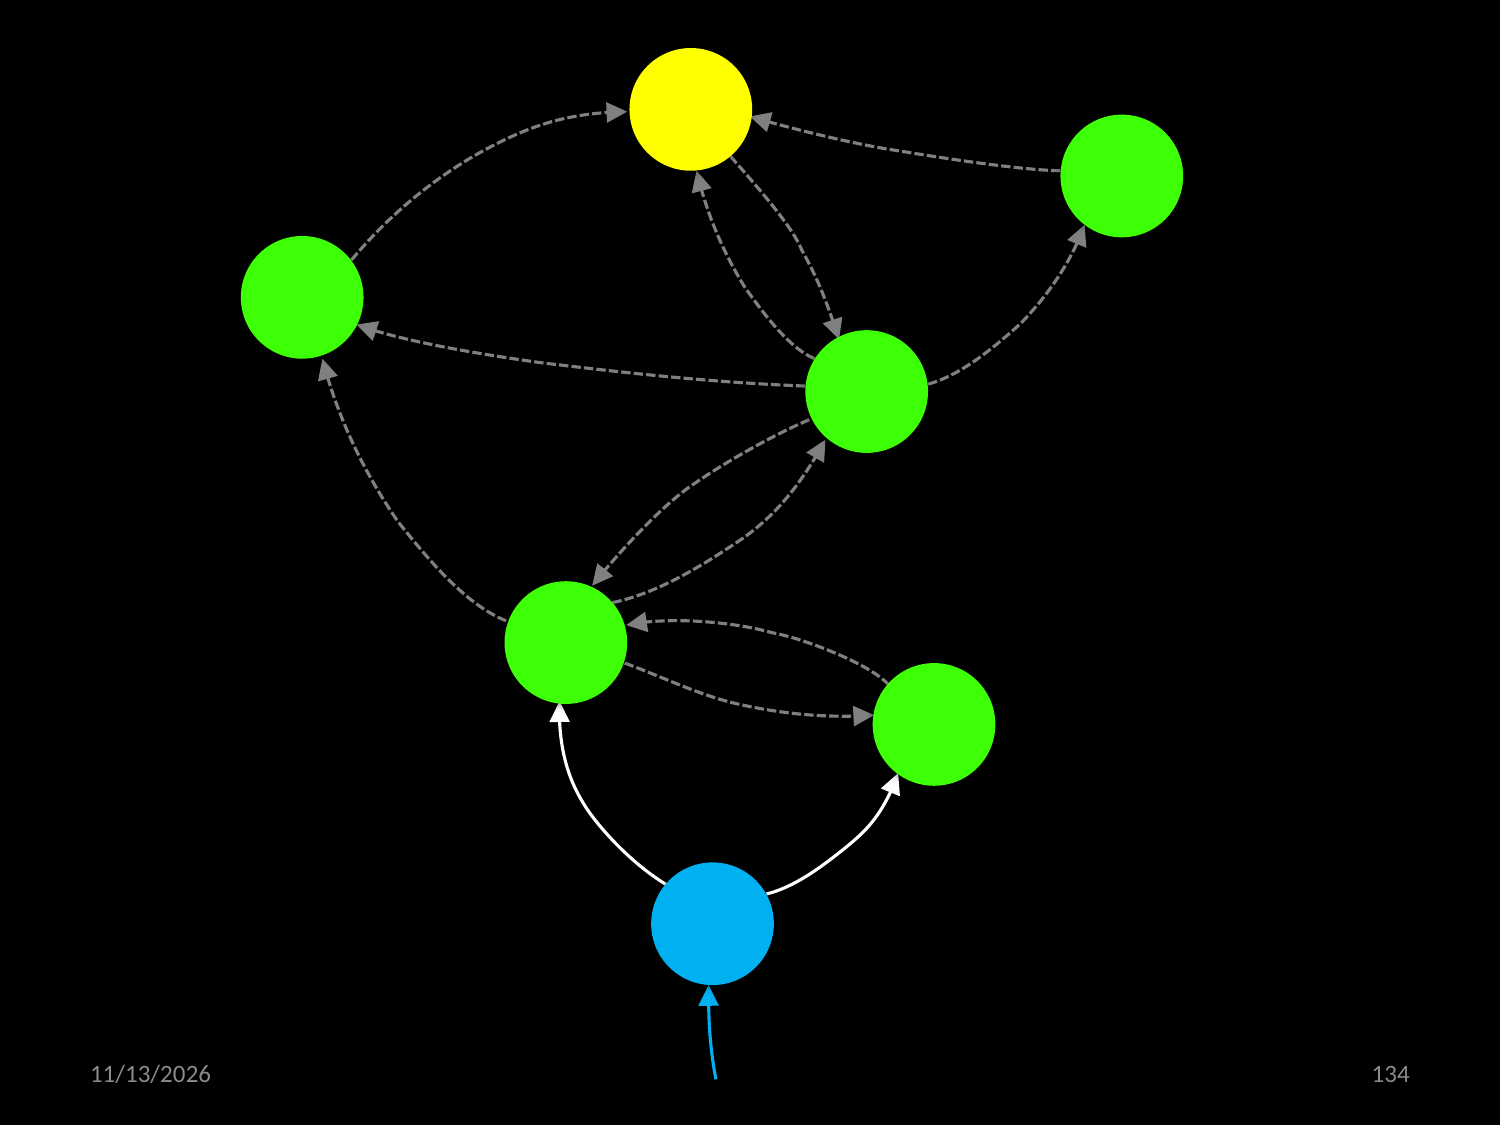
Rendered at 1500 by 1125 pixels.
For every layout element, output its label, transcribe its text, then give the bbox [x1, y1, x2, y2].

text_box [1059, 113, 1184, 239]
text_box [628, 47, 753, 172]
text_box [614, 443, 826, 603]
text_box [629, 663, 869, 727]
text_box [931, 230, 1087, 384]
text_box [549, 712, 665, 883]
text_box [318, 362, 505, 621]
text_box [592, 420, 806, 586]
text_box [628, 611, 886, 684]
text_box [698, 994, 719, 1080]
text_box [361, 321, 801, 387]
text_box [691, 178, 813, 358]
text_box [871, 662, 997, 787]
text_box [734, 161, 843, 336]
text_box [503, 580, 628, 705]
text_box [768, 779, 900, 894]
text_box [756, 112, 1056, 172]
text_box [352, 102, 624, 259]
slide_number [75, 1042, 425, 1103]
slide_number 134 [1074, 1042, 1425, 1103]
text_box [804, 329, 929, 454]
text_box [240, 235, 365, 360]
text_box [650, 861, 775, 986]
